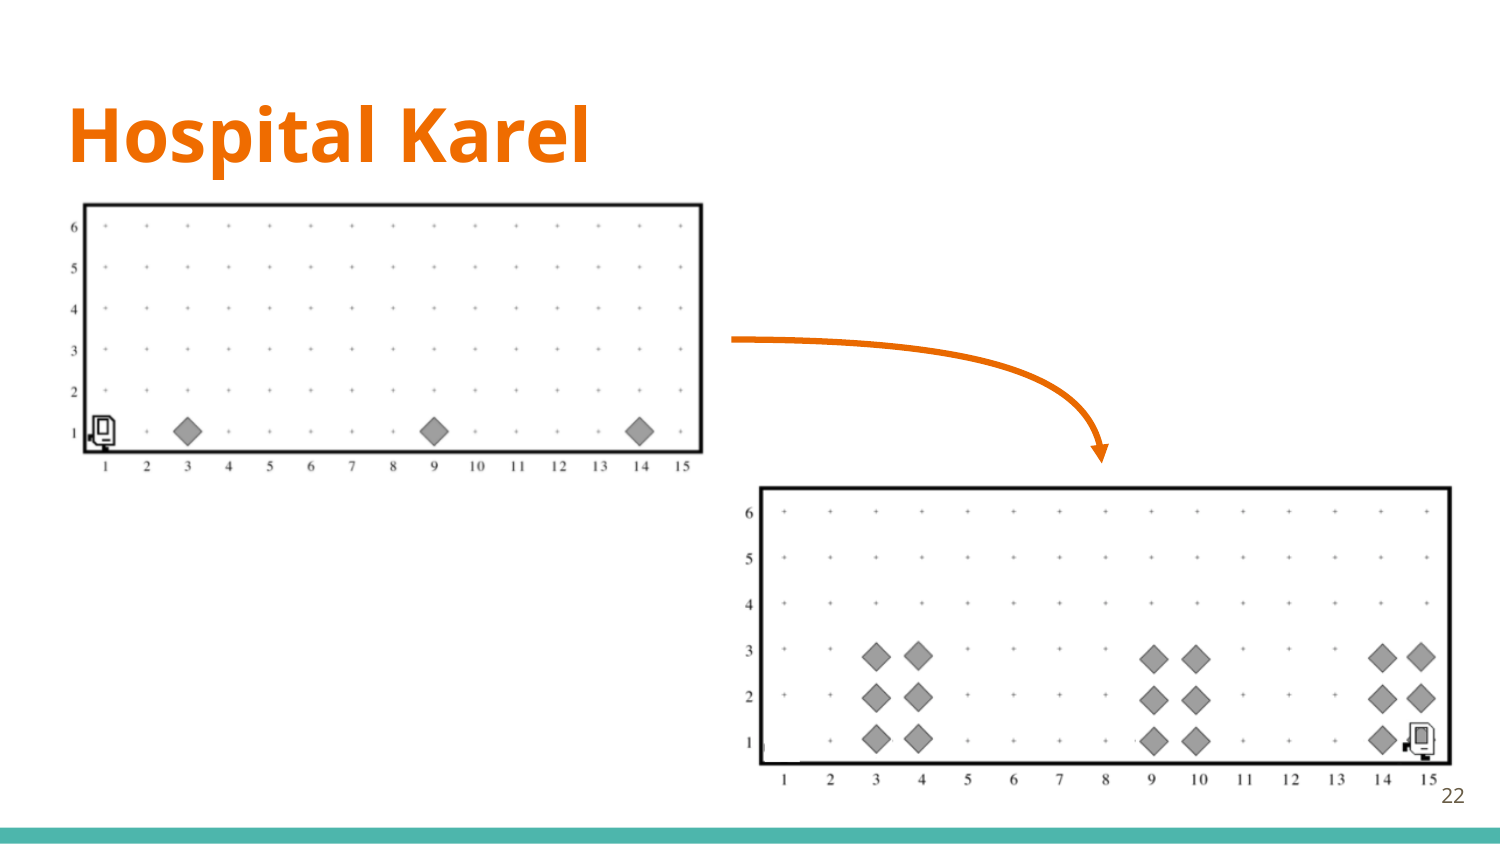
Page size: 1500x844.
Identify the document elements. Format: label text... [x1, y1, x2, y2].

title Hospital Karel [51, 72, 1449, 189]
picture [50, 188, 1488, 810]
slide_number 22 [1389, 818, 1480, 830]
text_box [731, 339, 1103, 464]
